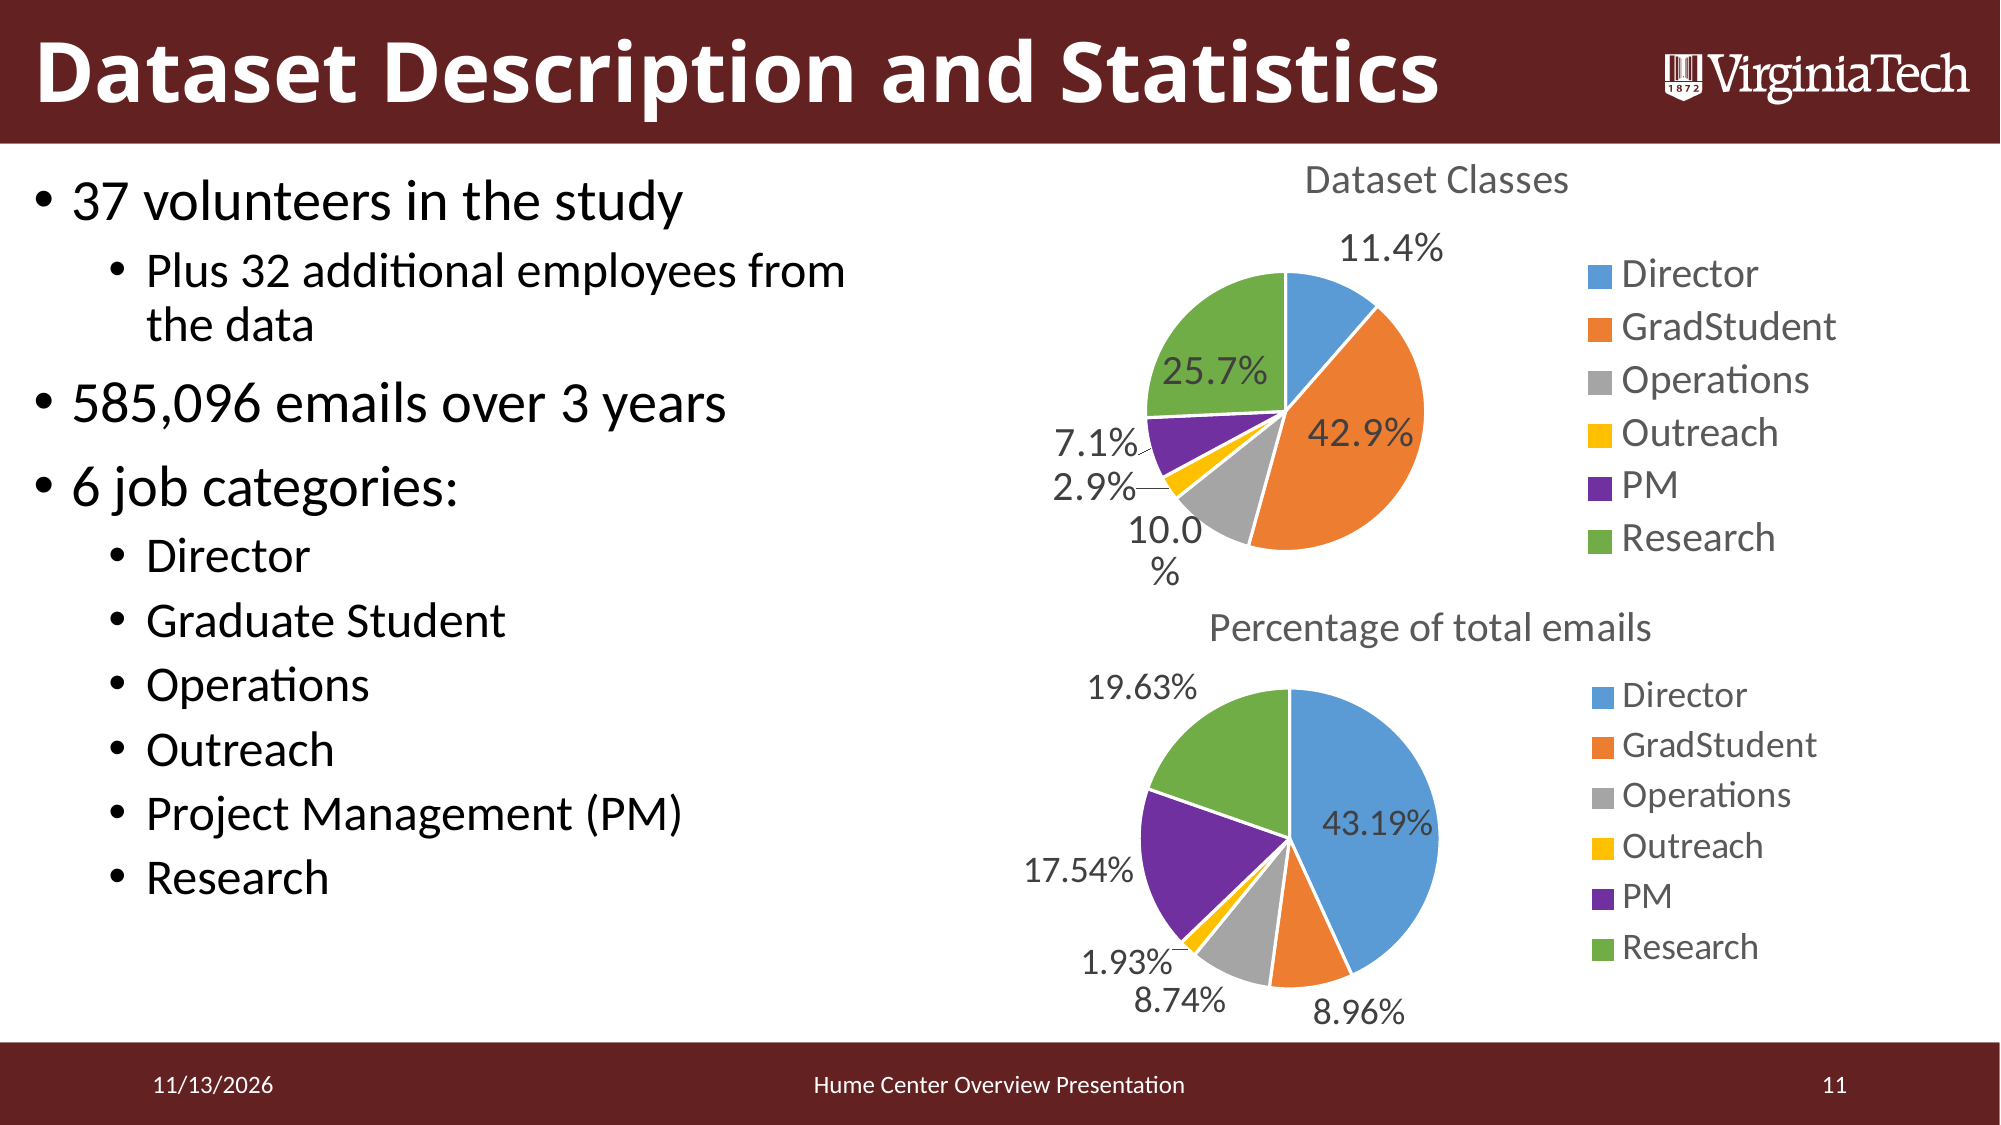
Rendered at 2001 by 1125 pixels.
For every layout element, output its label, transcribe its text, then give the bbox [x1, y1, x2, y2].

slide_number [137, 1053, 588, 1114]
picture [1665, 52, 1970, 105]
slide_number 11 [1412, 1053, 1863, 1114]
list 37 volunteers in the study Plus 32 additional employees from the data 585,096 emails over 3 years 6 job categories: Director Graduate Student Operations Outreach Project Management (PM) Research [18, 162, 918, 1032]
footer Hume Center Overview Presentation [662, 1053, 1338, 1114]
title Dataset Description and Statistics [18, 19, 1650, 133]
chart [917, 132, 1926, 1044]
